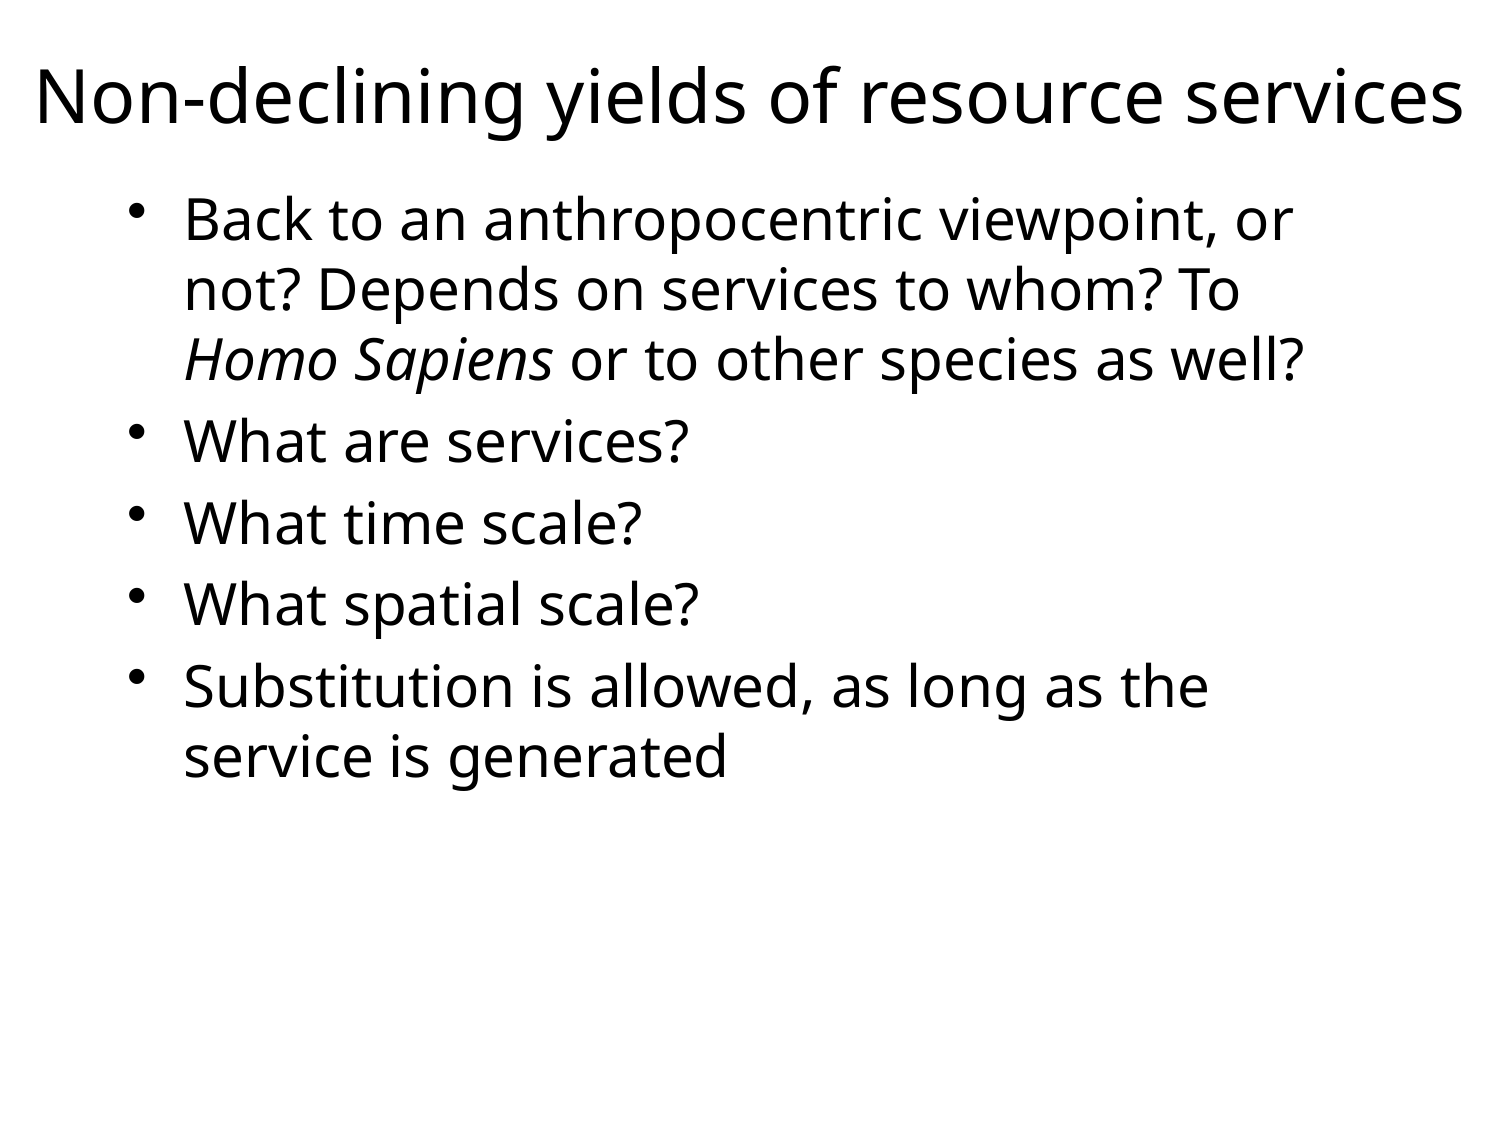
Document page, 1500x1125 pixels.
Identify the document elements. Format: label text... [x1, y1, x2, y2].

list Back to an anthropocentric viewpoint, or not? Depends on services to whom? To Homo Sapiens or to other species as well? What are services? What time scale? What spatial scale? Substitution is allowed, as long as the service is generated [112, 174, 1388, 851]
title Non-declining yields of resource services [0, 0, 1500, 188]
